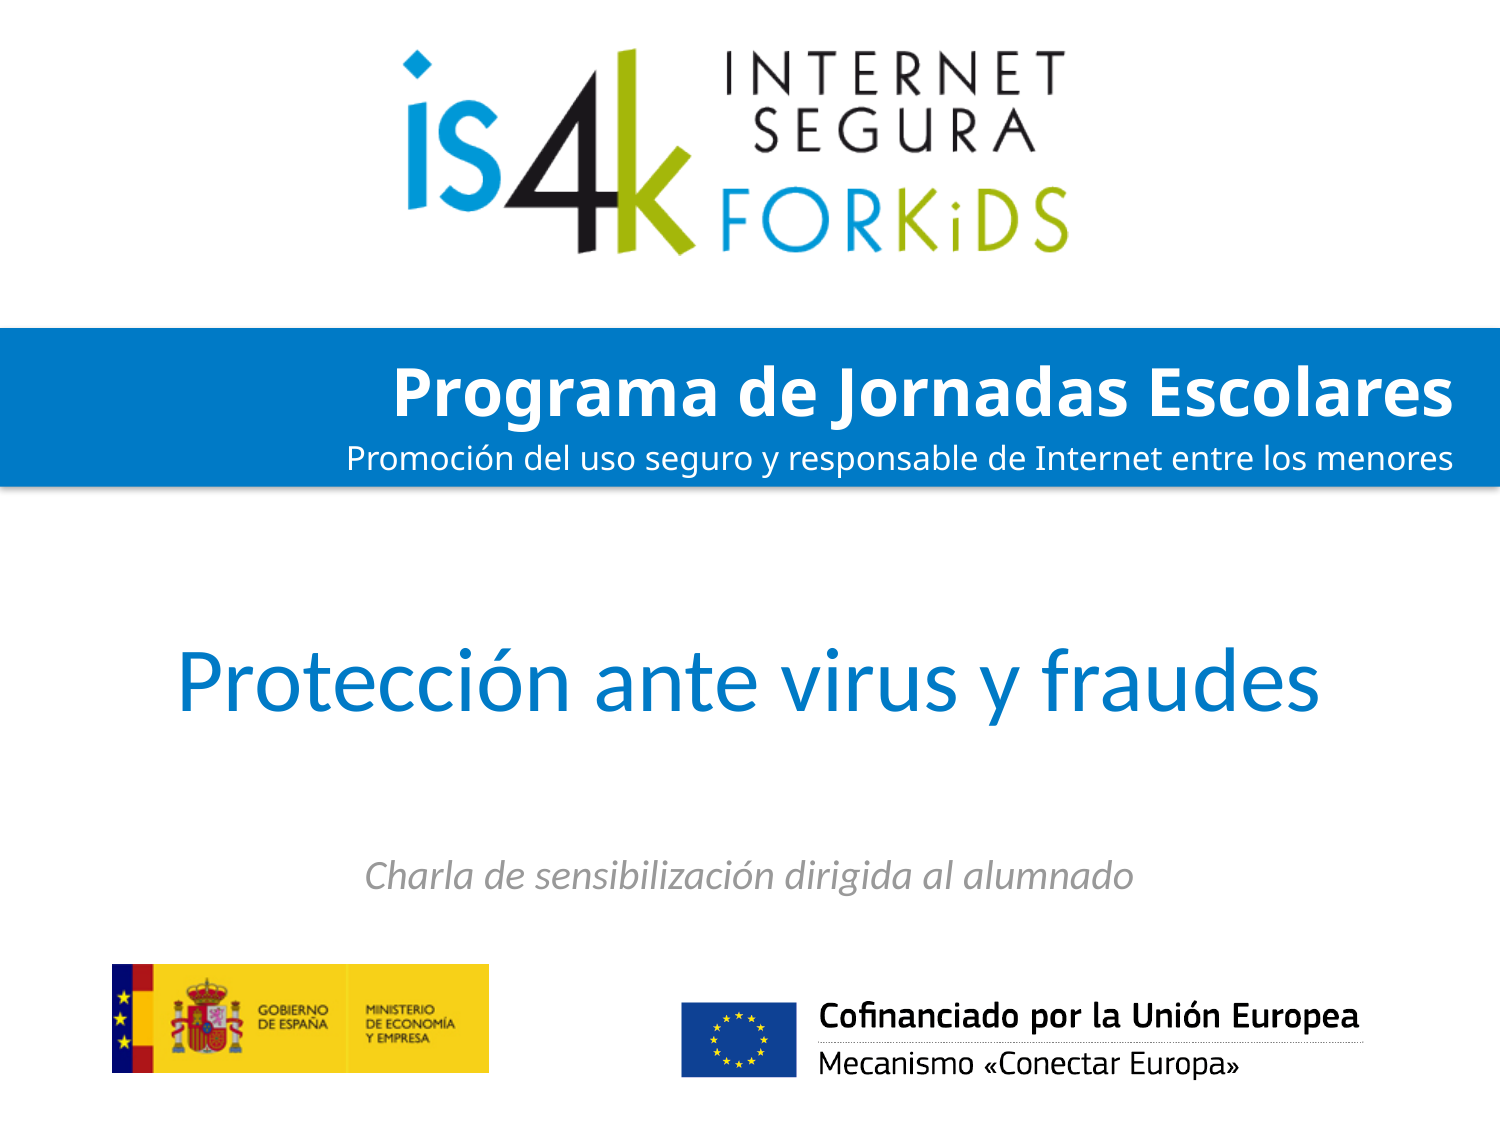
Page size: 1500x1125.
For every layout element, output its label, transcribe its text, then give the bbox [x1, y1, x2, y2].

picture [402, 48, 1069, 256]
list Charla de sensibilización dirigida al alumnado [112, 847, 1388, 903]
picture [112, 964, 489, 1073]
title Protección ante virus y fraudes [112, 557, 1388, 799]
picture [667, 990, 1387, 1091]
